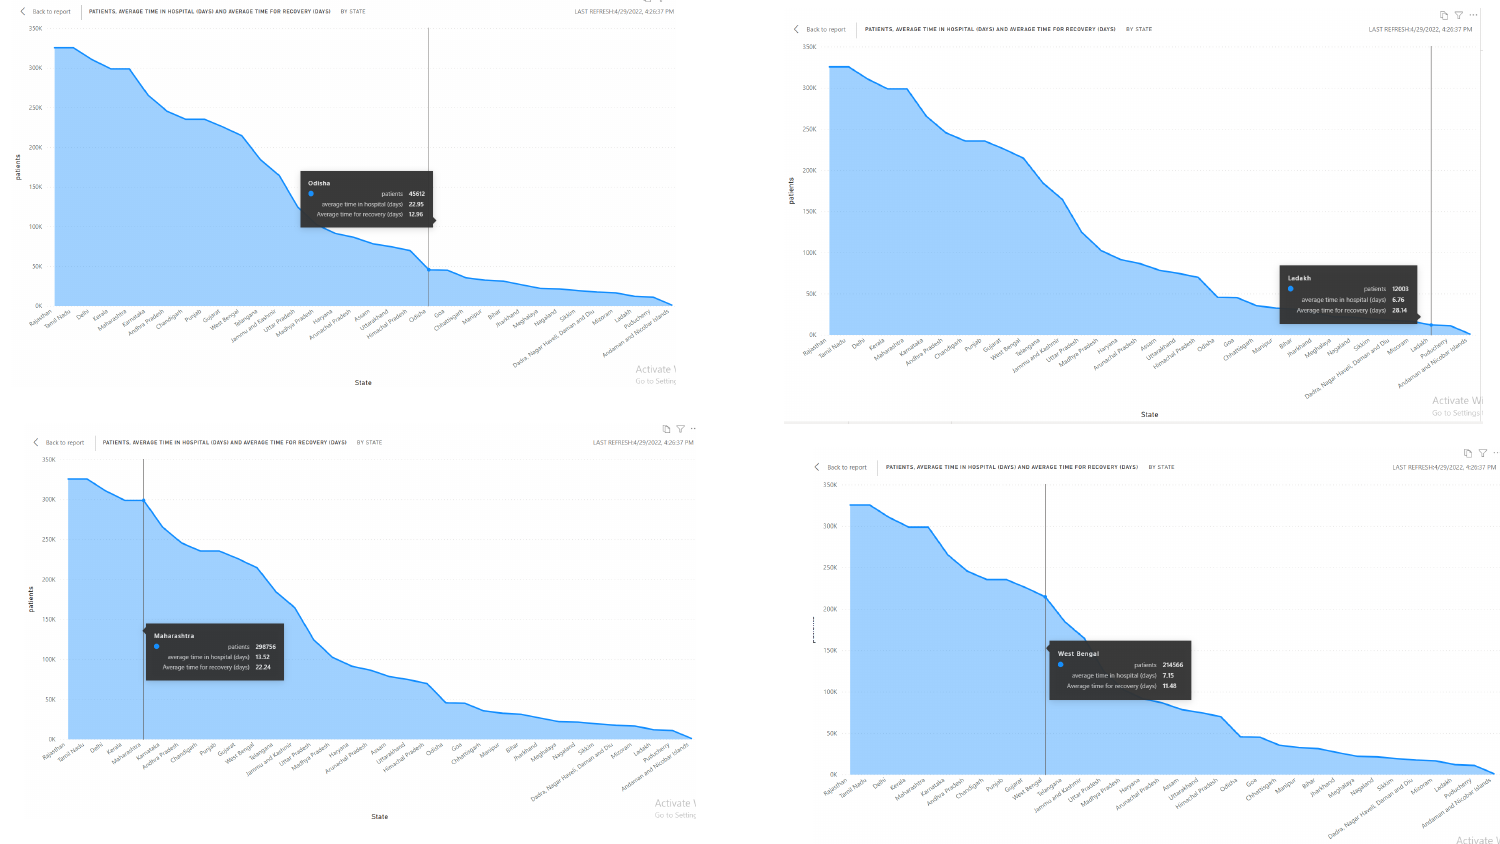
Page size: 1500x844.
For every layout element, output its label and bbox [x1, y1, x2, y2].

picture [24, 422, 696, 819]
picture [11, 0, 677, 388]
picture [813, 446, 1500, 844]
picture [784, 8, 1483, 424]
